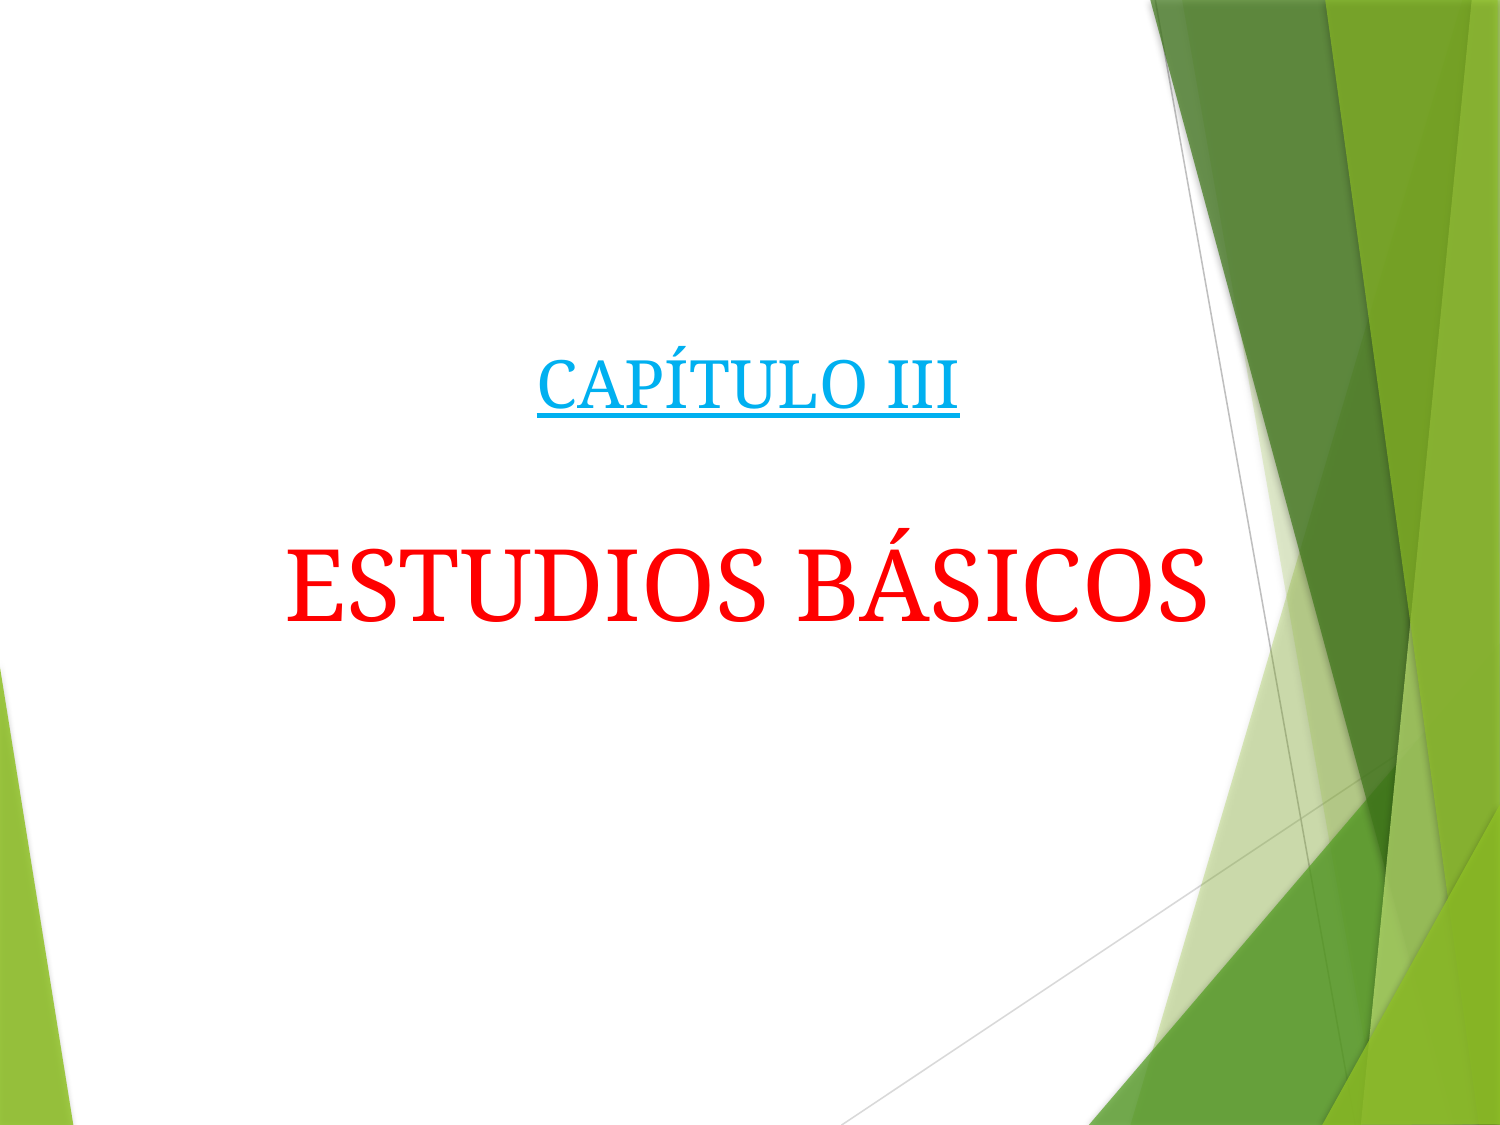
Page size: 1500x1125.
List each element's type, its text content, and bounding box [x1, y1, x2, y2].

text_box CAPÍTULO III ESTUDIOS BÁSICOS [73, 278, 1424, 705]
